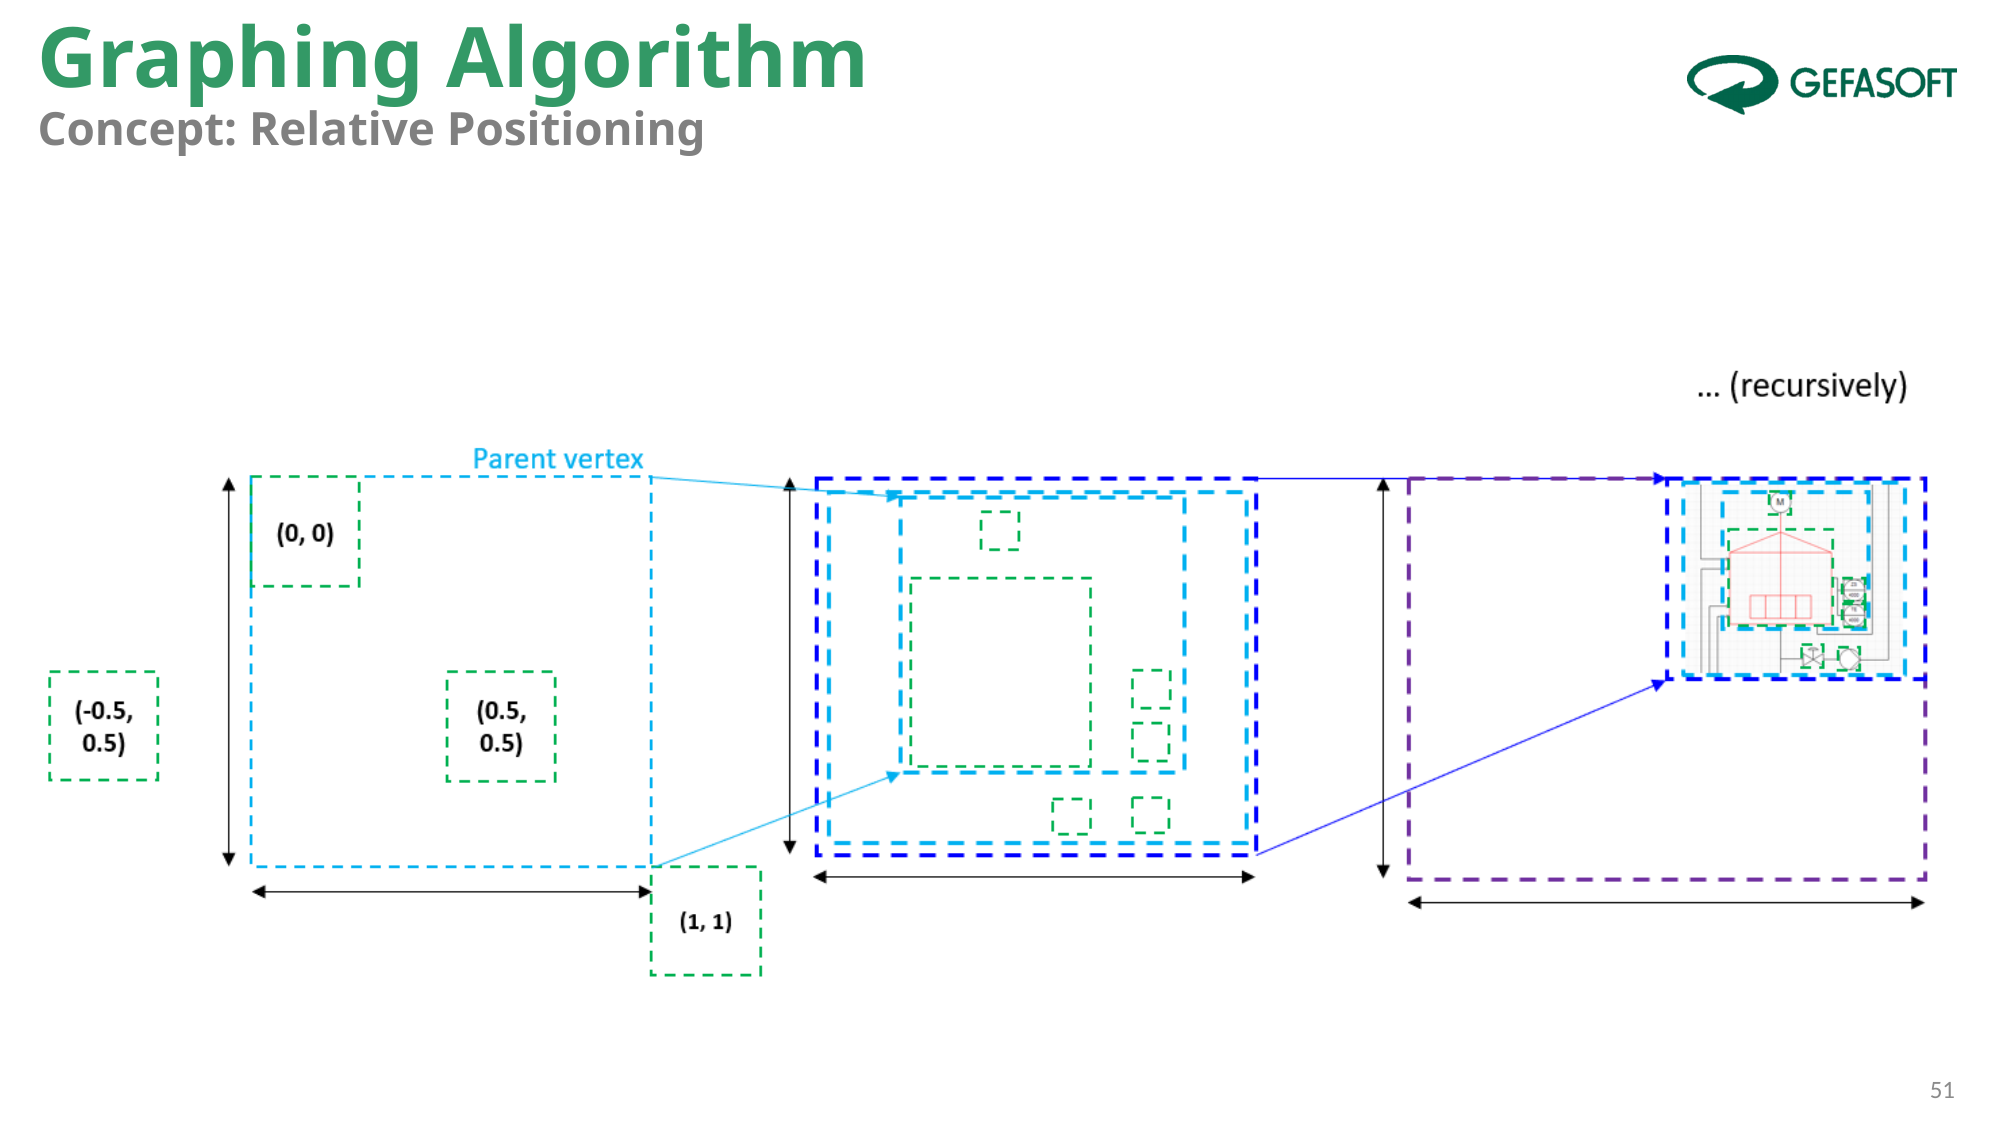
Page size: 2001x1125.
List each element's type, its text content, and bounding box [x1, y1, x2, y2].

picture [39, 348, 1941, 997]
title Graphing Algorithm Concept: Relative Positioning [22, 3, 1978, 168]
slide_number 51 [1520, 1058, 1971, 1119]
picture [1687, 55, 1957, 115]
